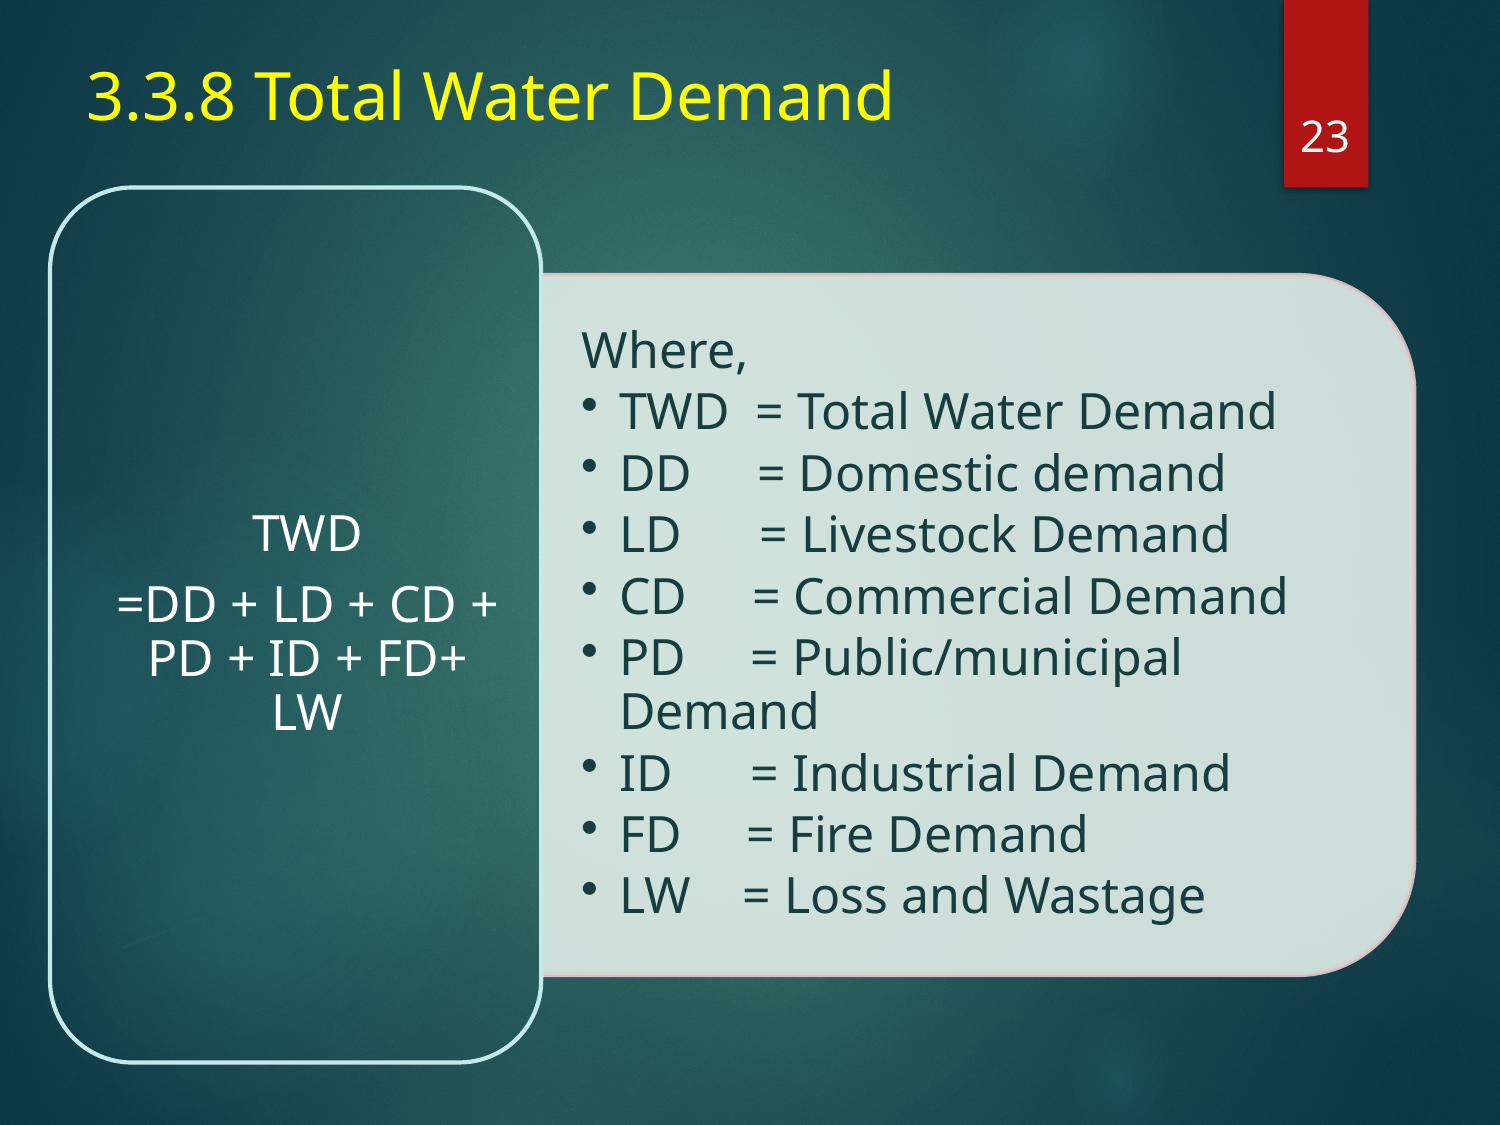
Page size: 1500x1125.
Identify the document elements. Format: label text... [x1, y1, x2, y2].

slide_number 22 [1273, 48, 1377, 175]
title 3.3.8 Total Water Demand [75, 47, 1233, 162]
picture [0, 0, 1500, 1125]
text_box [49, 187, 1415, 1063]
